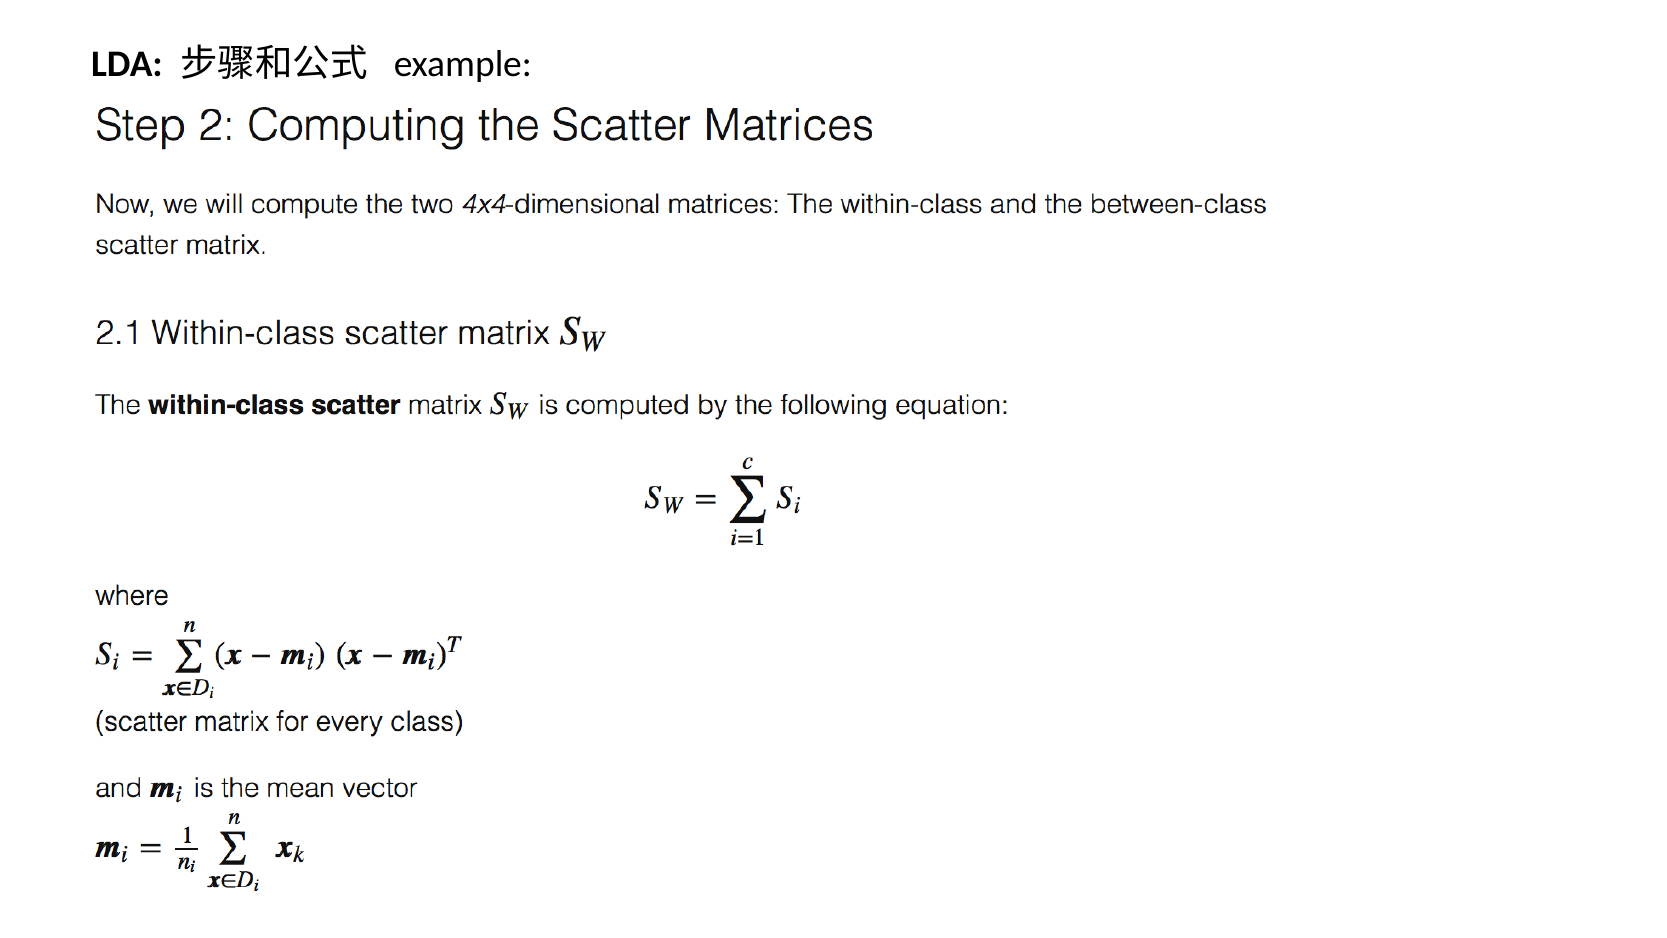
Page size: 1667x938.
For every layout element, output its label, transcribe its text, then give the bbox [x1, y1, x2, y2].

text_box LDA: 步骤和公式 example: [76, 31, 1546, 92]
picture [88, 92, 1297, 909]
